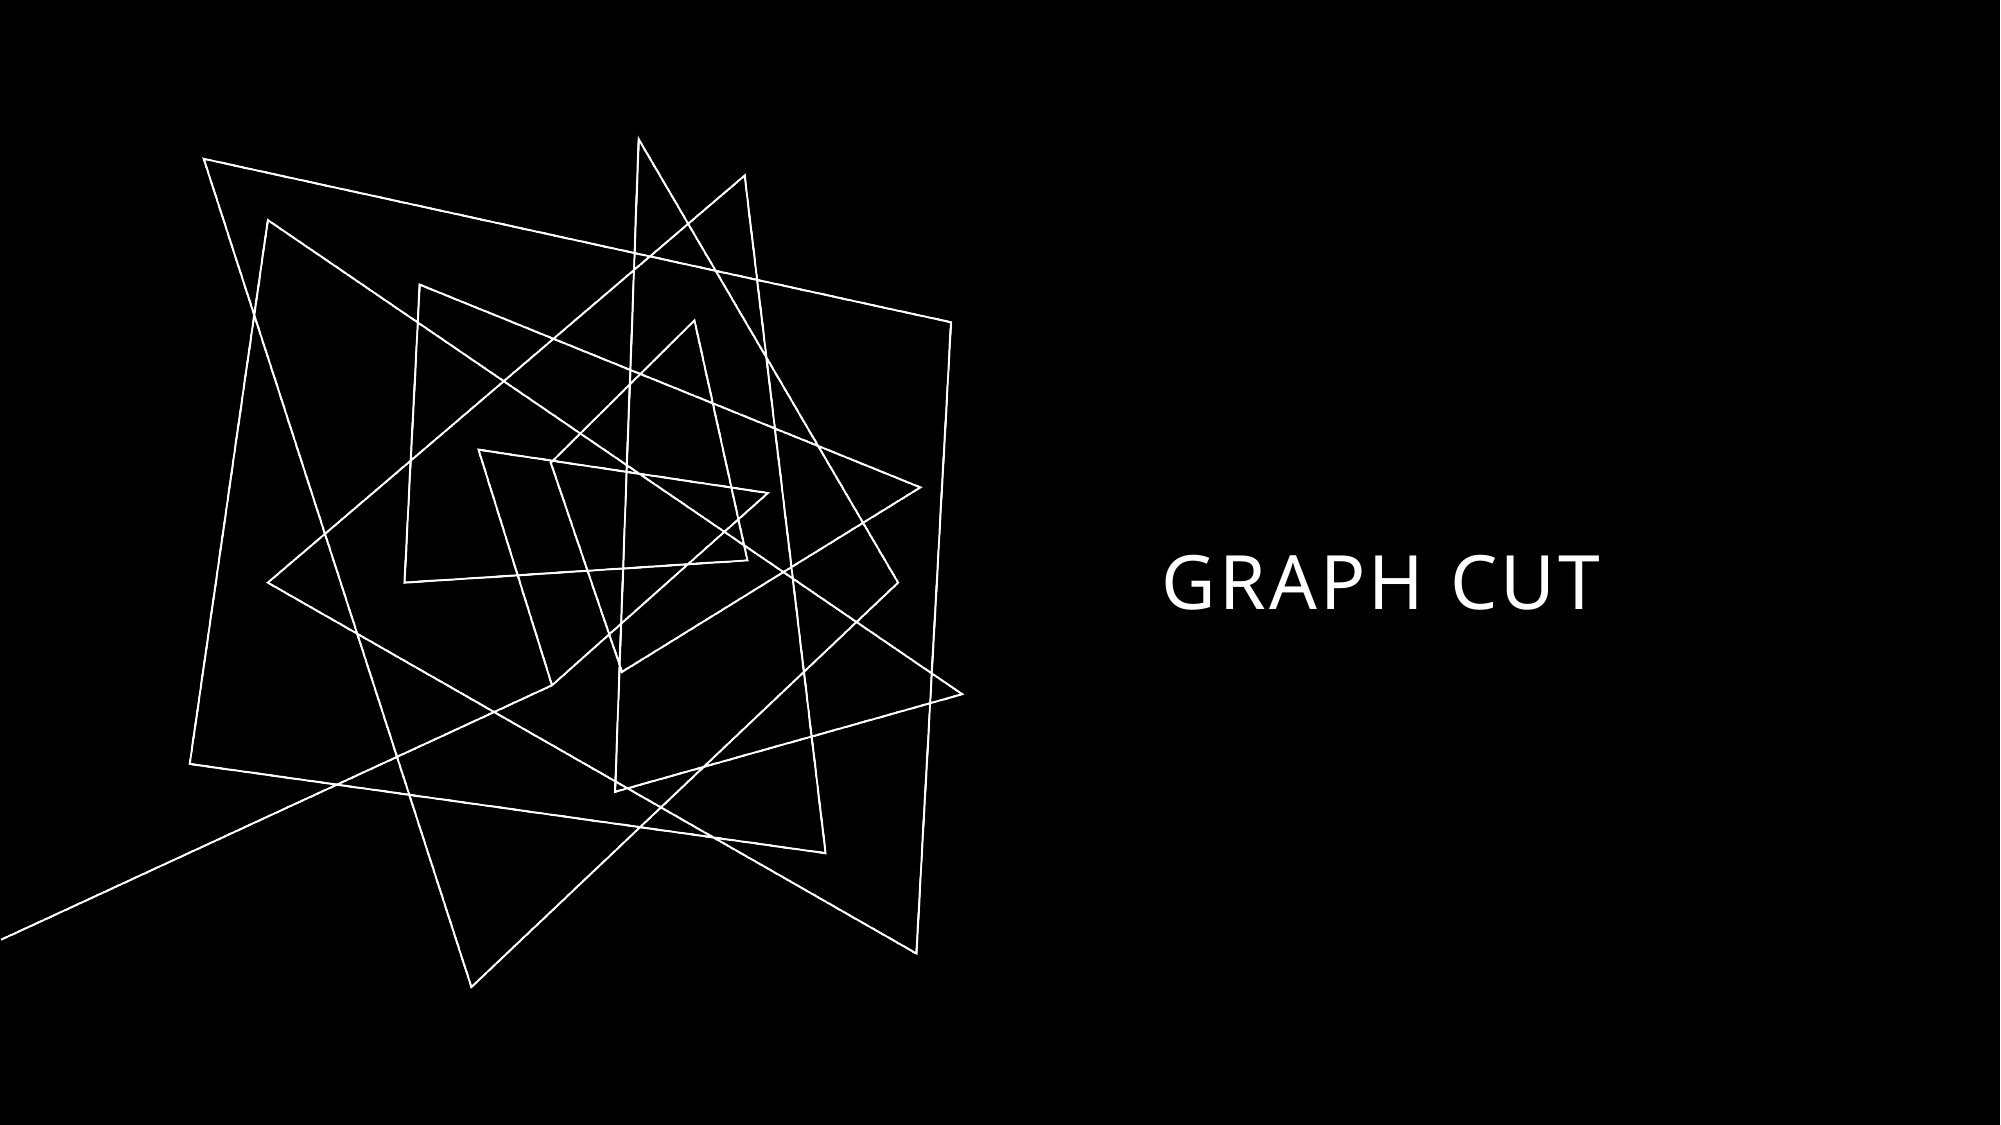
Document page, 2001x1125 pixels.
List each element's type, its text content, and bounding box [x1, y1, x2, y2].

title Graph Cut [1146, 352, 1833, 634]
picture [0, 135, 965, 989]
